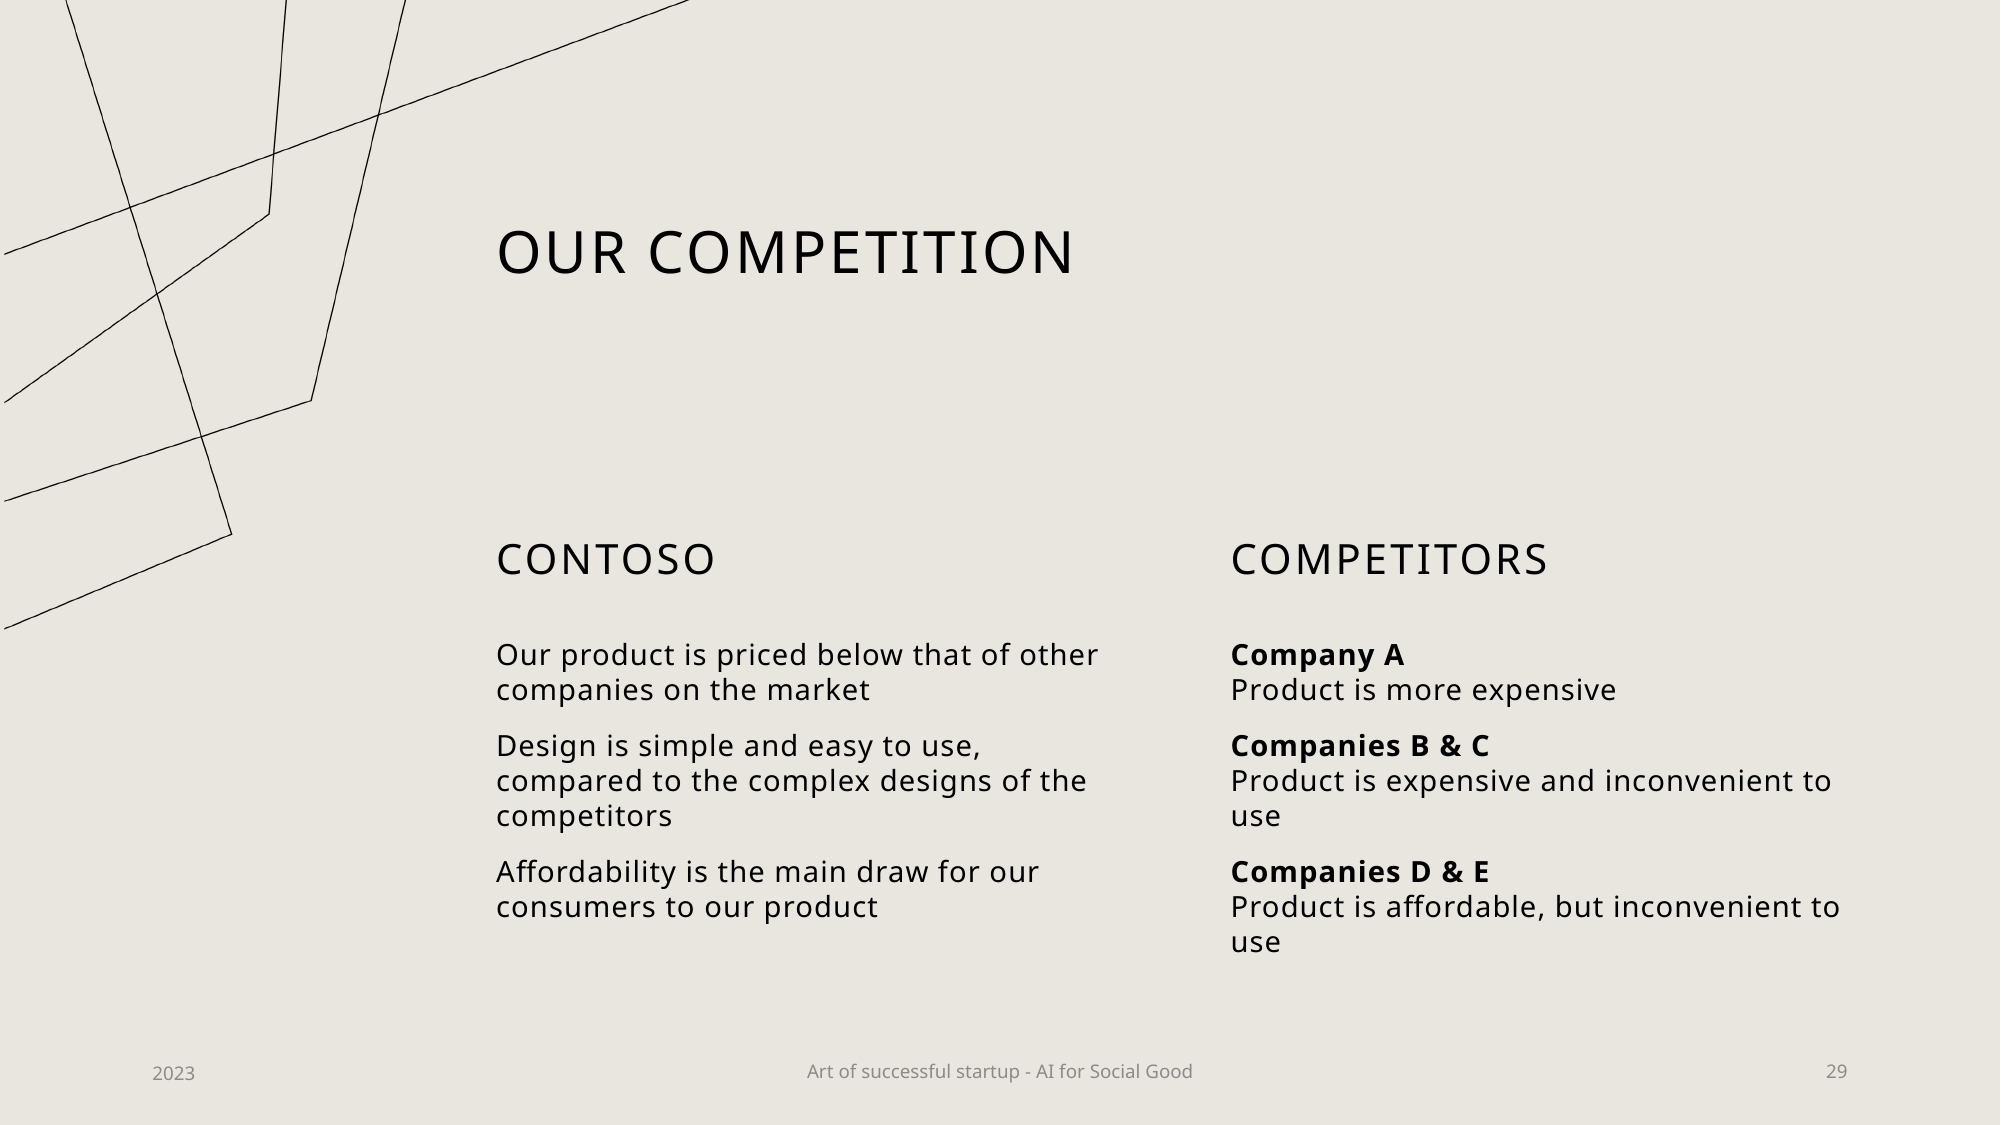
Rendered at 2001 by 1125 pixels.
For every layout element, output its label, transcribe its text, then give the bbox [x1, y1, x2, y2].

list Company A Product is more expensive Companies B & C Product is expensive and inconvenient to use Companies D & E Product is affordable, but inconvenient to use [1215, 629, 1863, 957]
footer Art of successful startup - AI for Social Good [662, 1042, 1338, 1103]
list CONTOSO [481, 455, 1125, 591]
slide_number 29 [1412, 1042, 1863, 1103]
slide_number 2023 [137, 1042, 588, 1103]
list Our product is priced below that of other companies on the market Design is simple and easy to use, compared to the complex designs of the competitors Affordability is the main draw for our consumers to our product [481, 629, 1125, 957]
picture [4, 0, 721, 642]
list COMPETITORS [1215, 455, 1863, 591]
title OUR COMPETITION [481, 146, 1863, 364]
